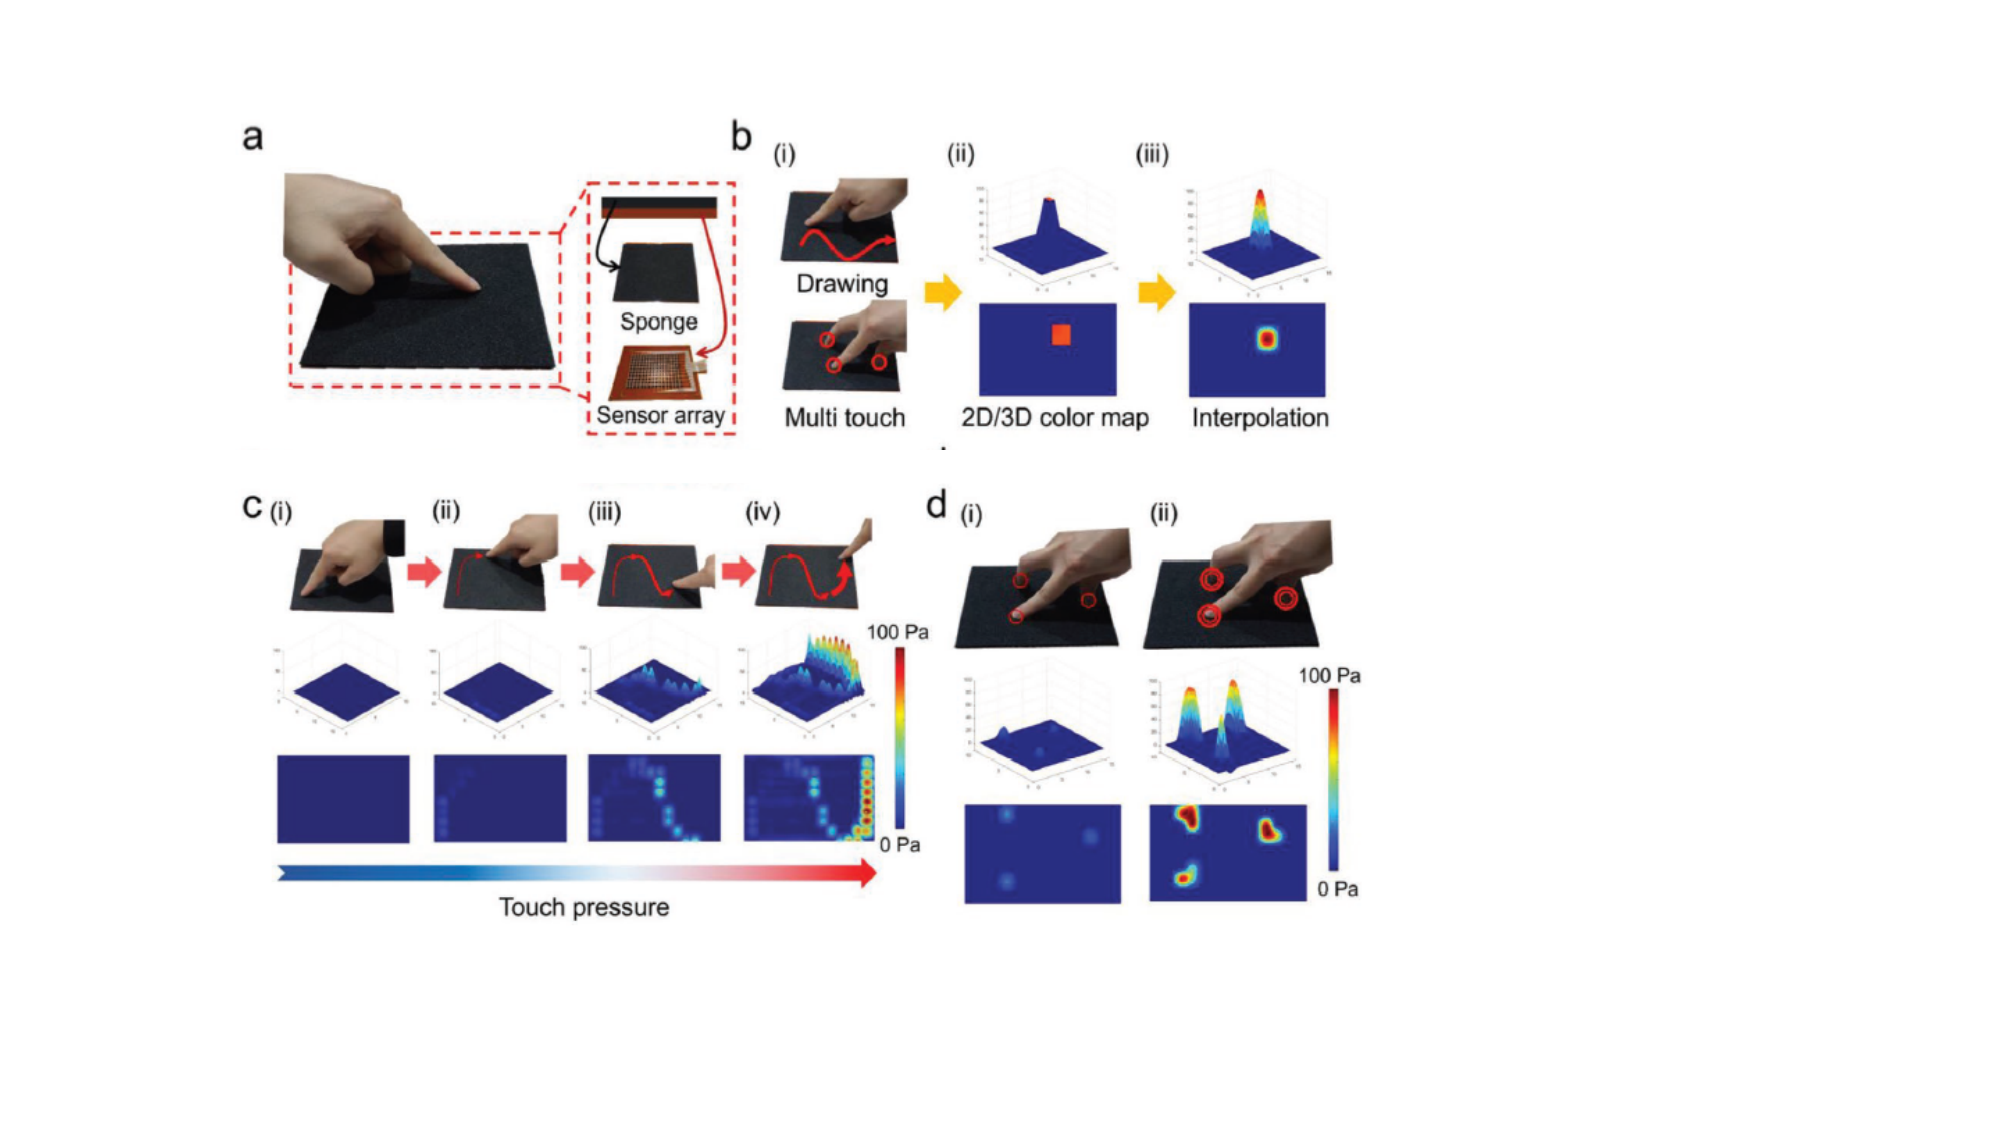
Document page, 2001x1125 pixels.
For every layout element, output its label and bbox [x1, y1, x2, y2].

text_box [224, 76, 1382, 960]
